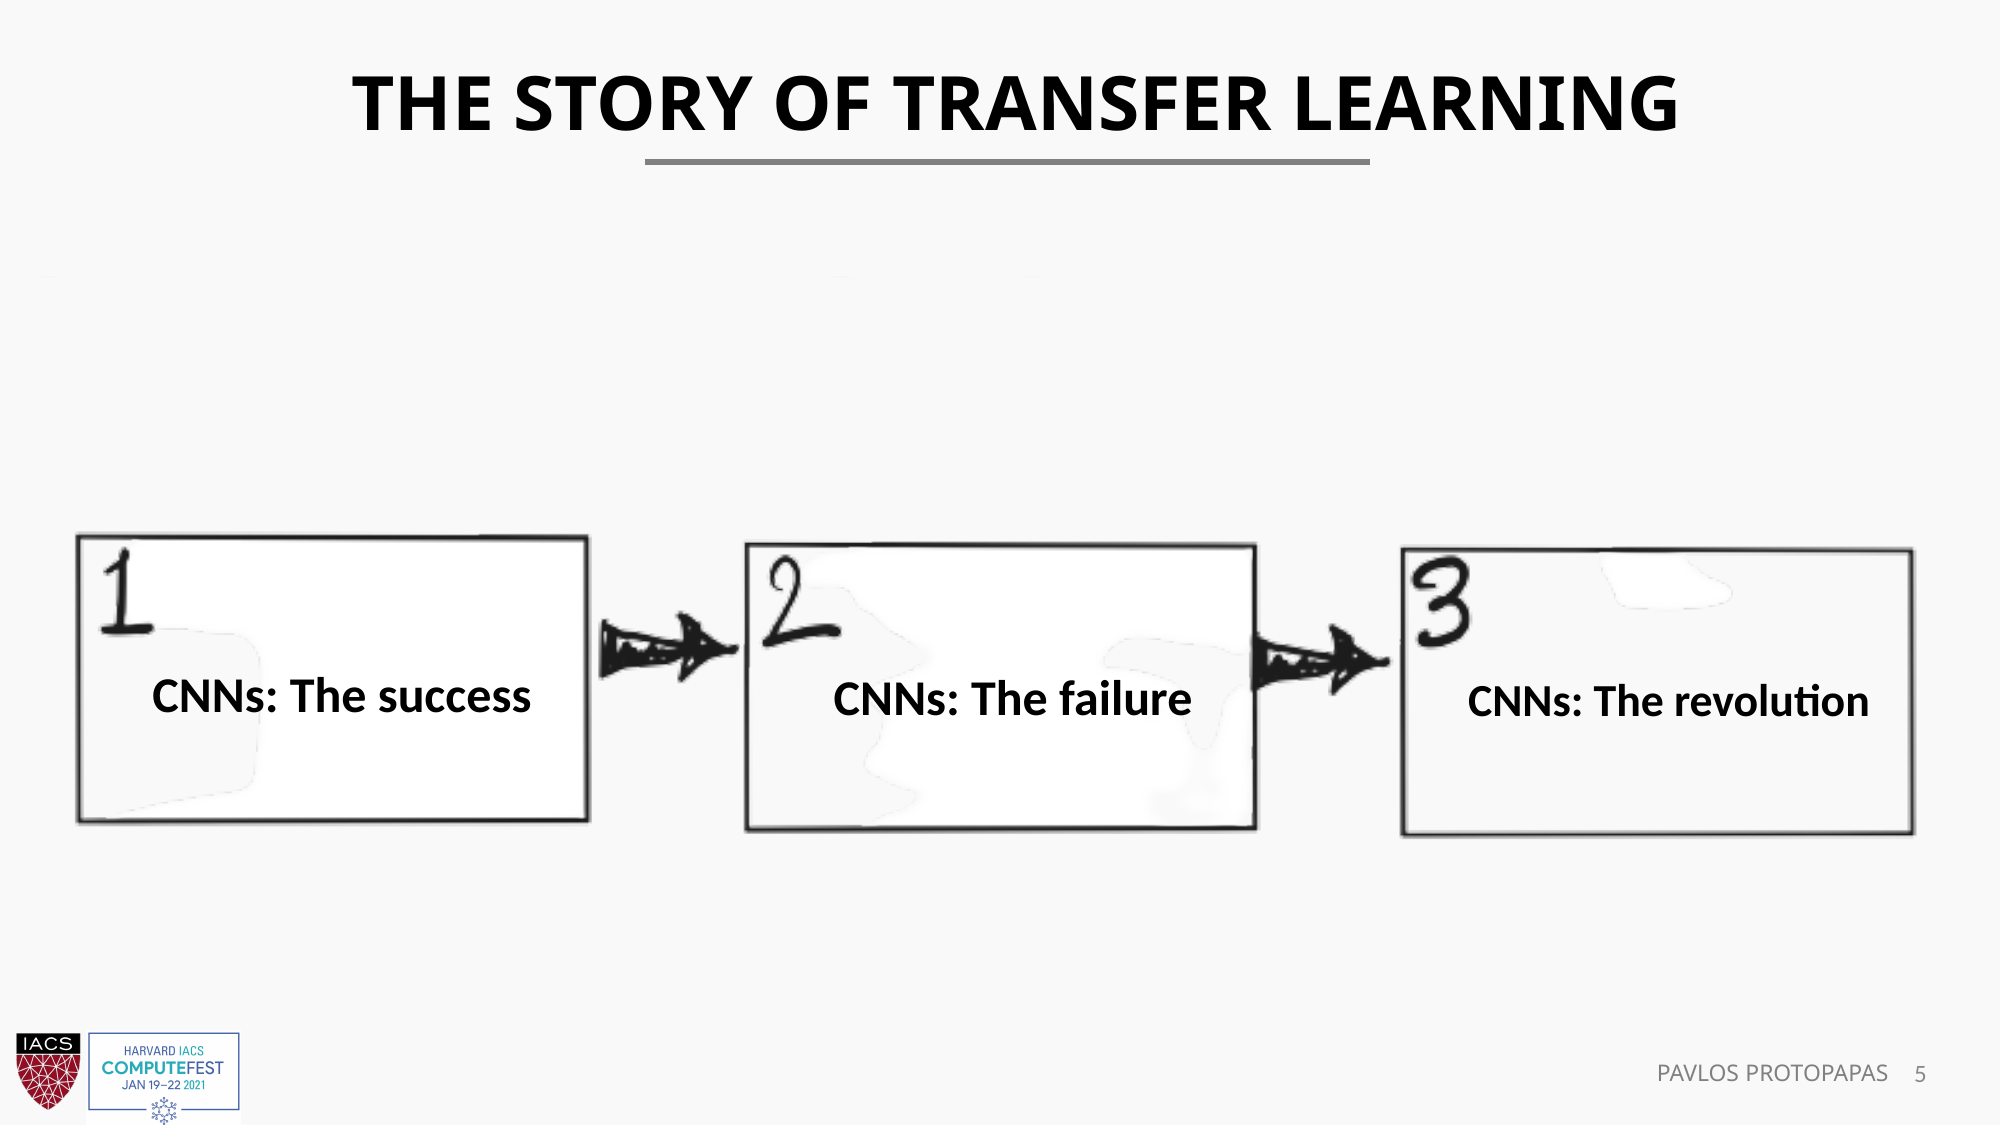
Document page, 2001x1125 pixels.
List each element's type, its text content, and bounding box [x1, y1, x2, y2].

list THE STORY OF TRANSFER LEARNING [167, 48, 1868, 160]
picture [14, 274, 2000, 1125]
slide_number 5 [1475, 1062, 1942, 1103]
